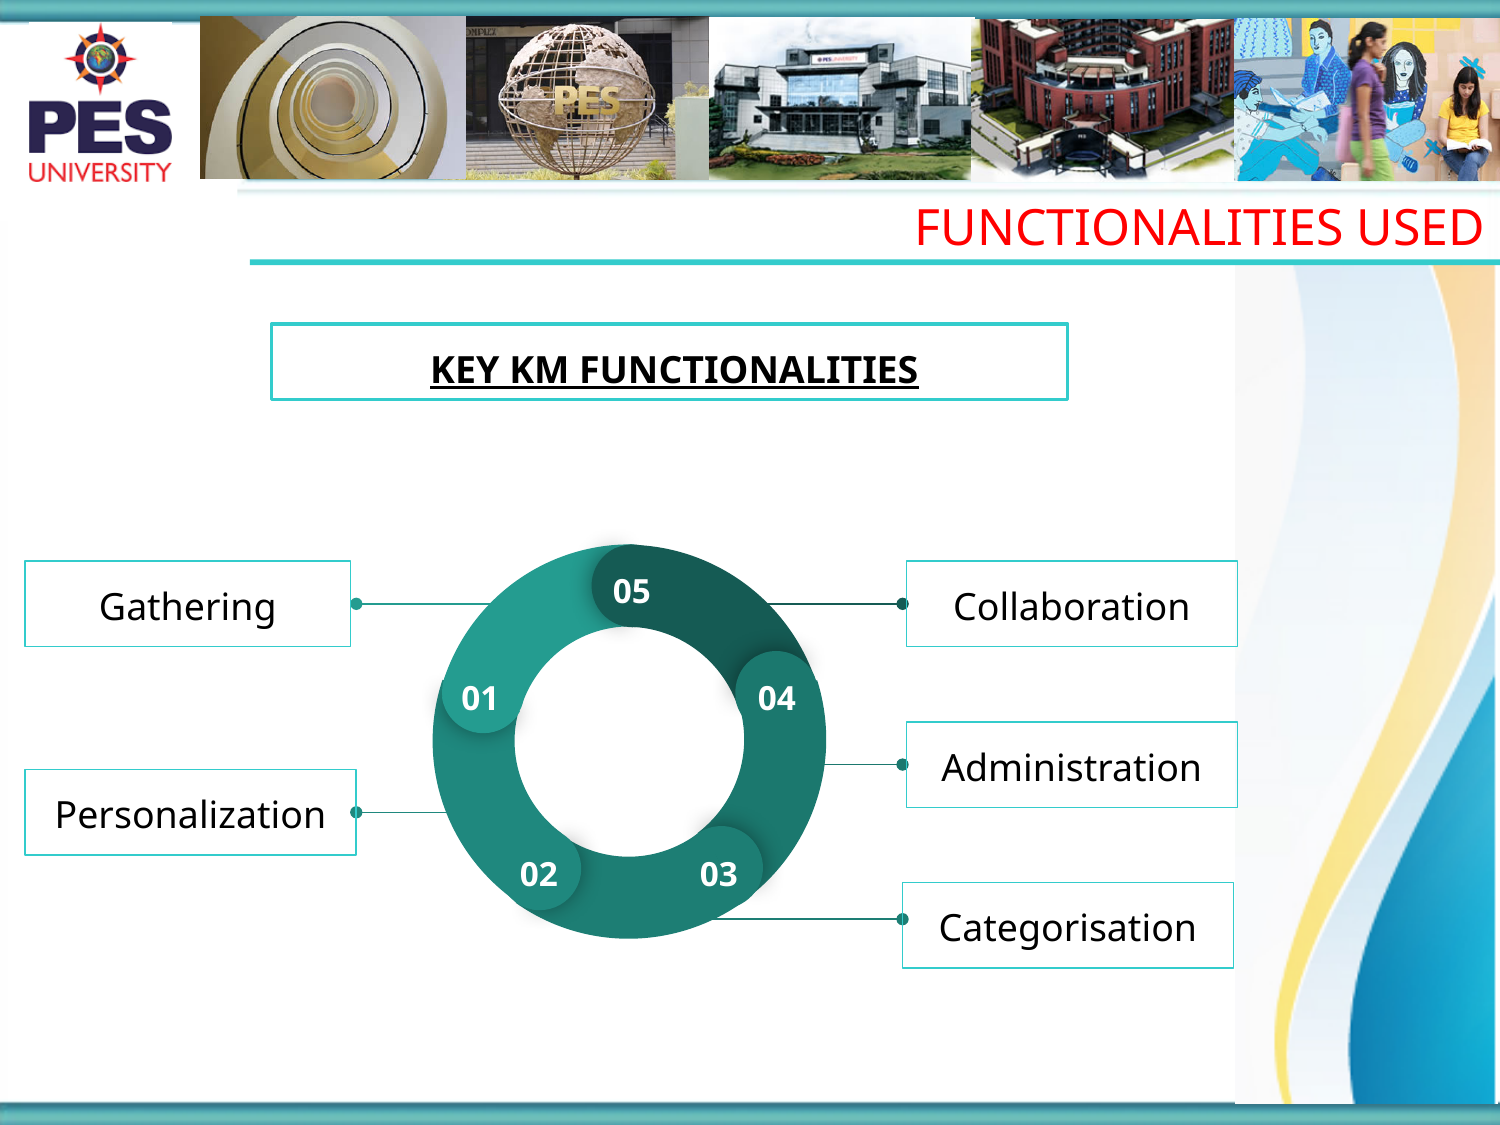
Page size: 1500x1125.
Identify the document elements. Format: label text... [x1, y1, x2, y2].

text_box Personalization [25, 769, 345, 856]
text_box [350, 460, 907, 1023]
text_box Categorisation [911, 882, 1234, 969]
text_box Administration [911, 721, 1238, 808]
picture [0, 222, 1500, 1125]
text_box Gathering [25, 561, 345, 647]
text_box KEY KM FUNCTIONALITIES [271, 324, 1068, 400]
picture [0, 0, 1500, 187]
text_box FUNCTIONALITIES USED [194, 187, 1500, 264]
text_box Collaboration [911, 561, 1238, 647]
